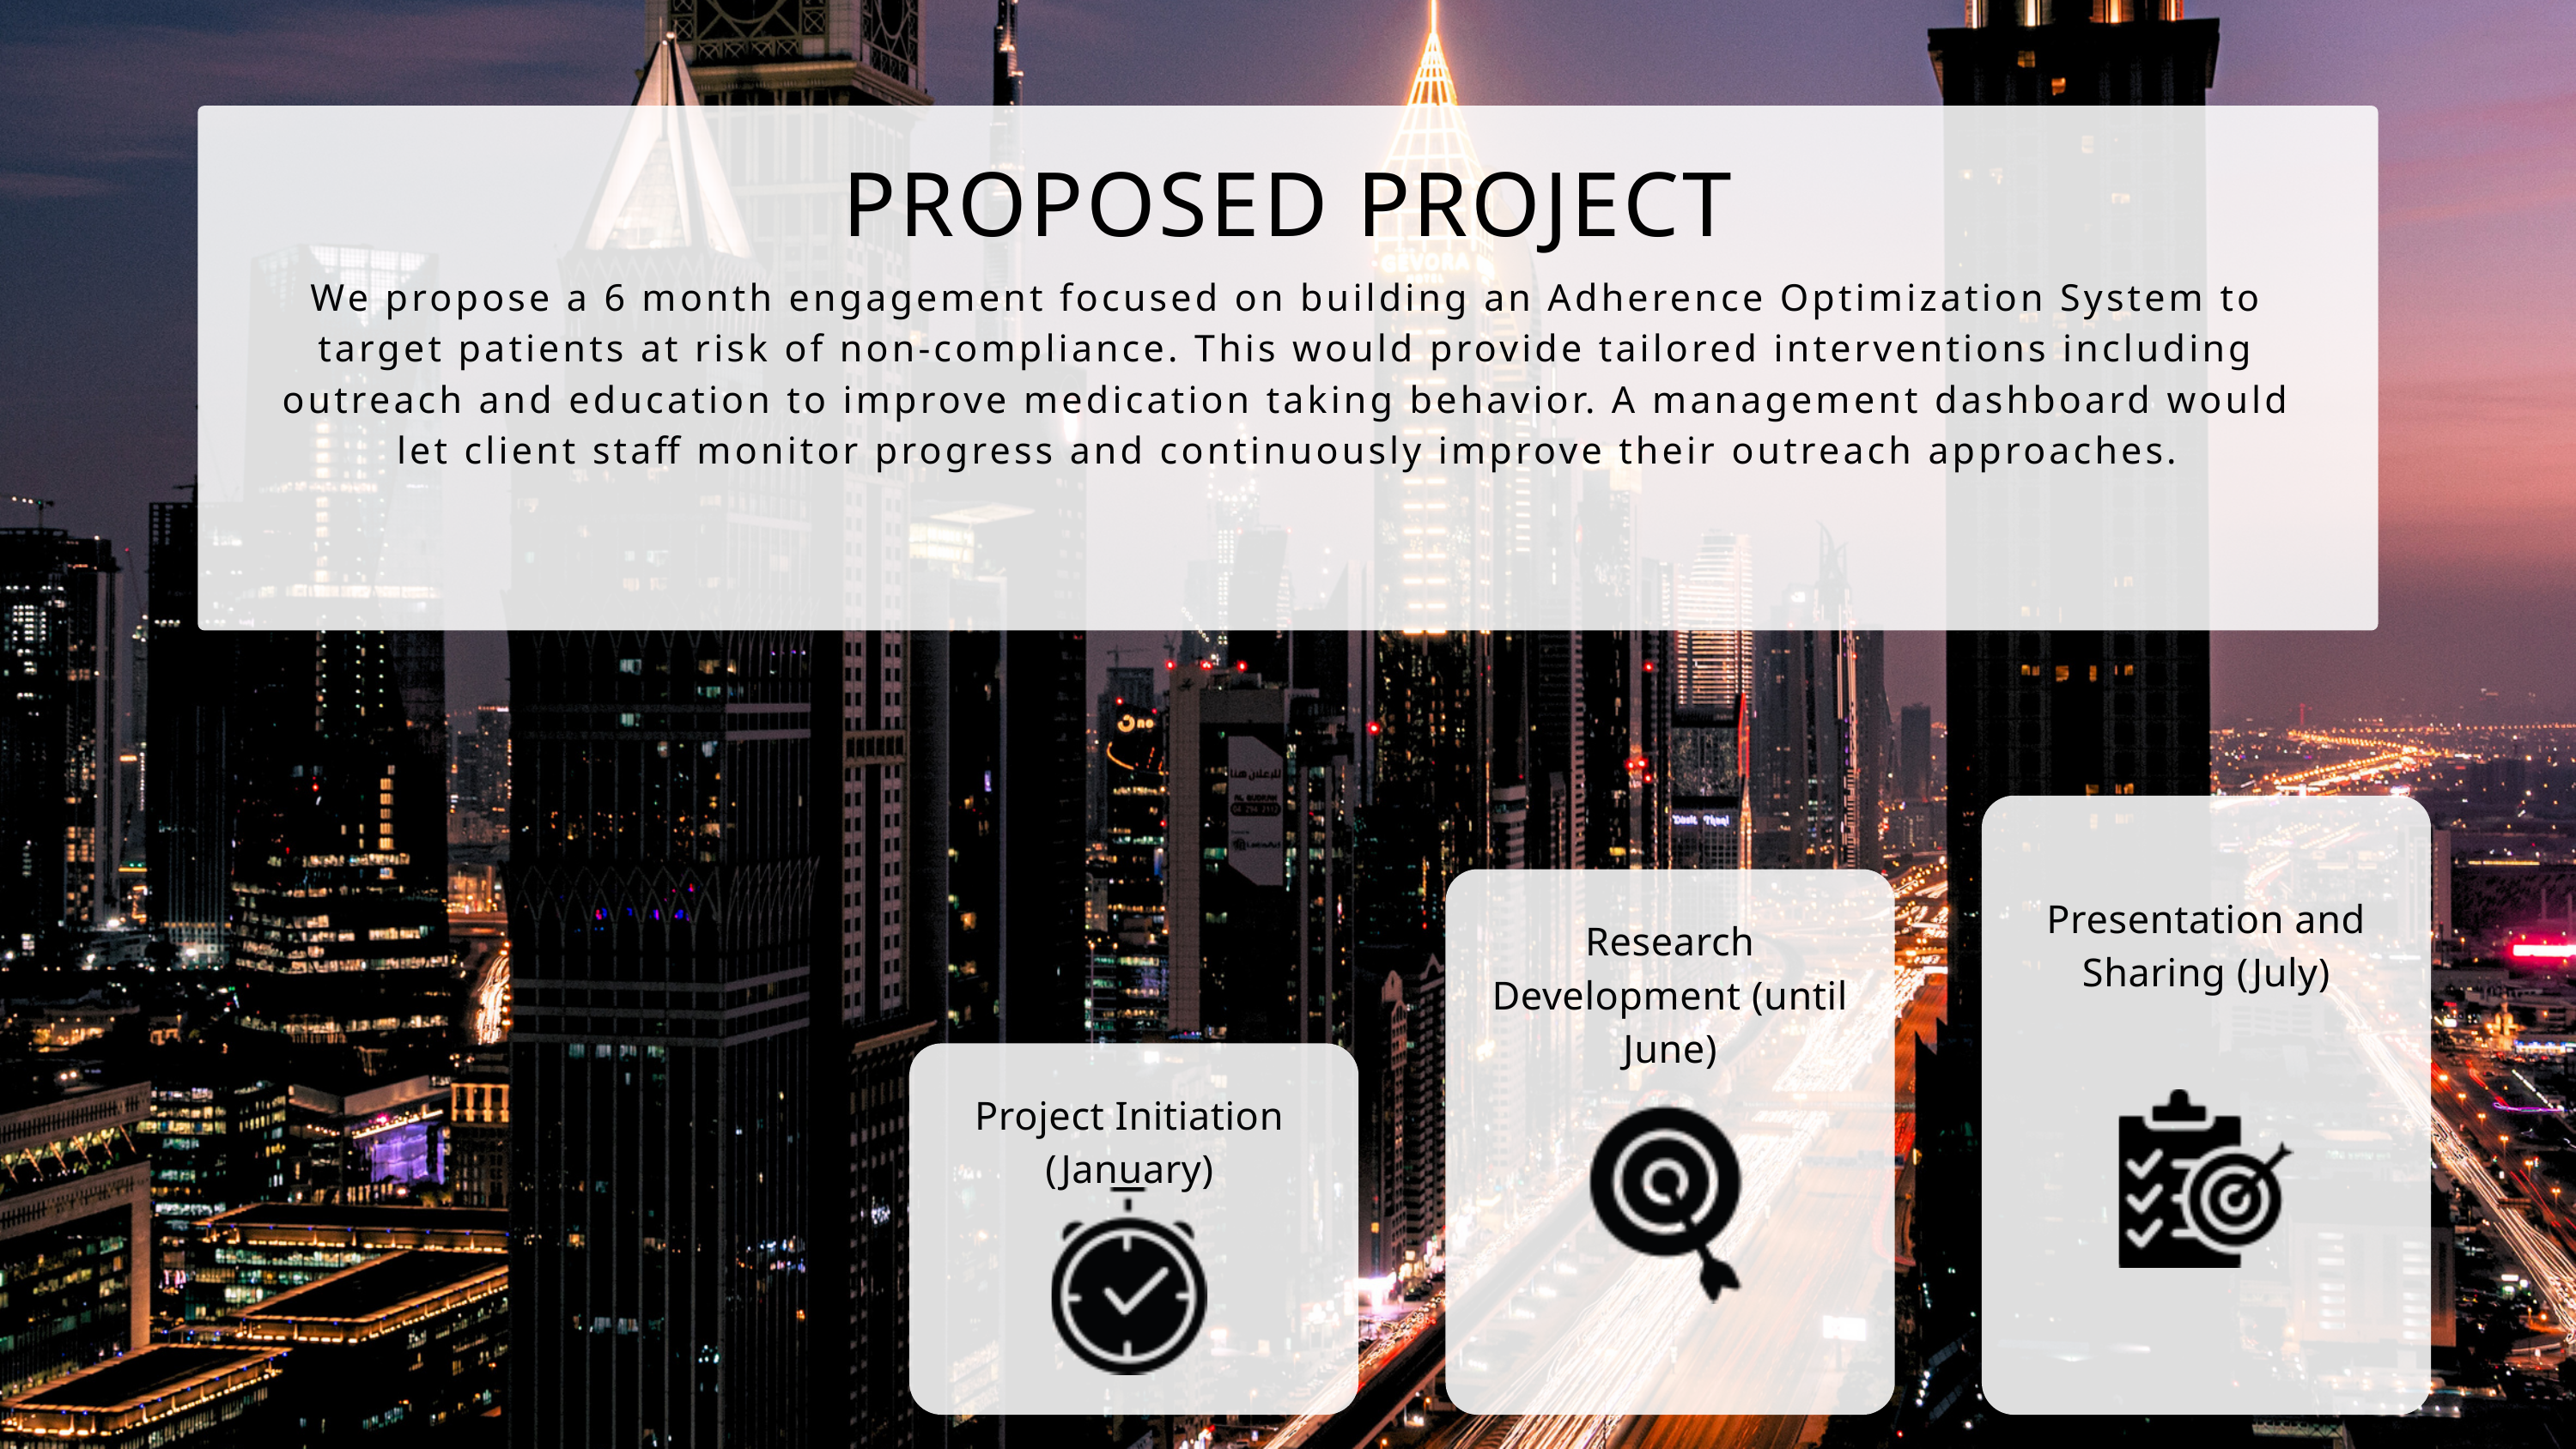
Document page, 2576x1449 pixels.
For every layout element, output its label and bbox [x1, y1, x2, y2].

text_box [0, 0, 2576, 1449]
text_box [908, 1043, 1359, 1416]
text_box [1981, 795, 2432, 1416]
text_box [1445, 869, 1895, 1416]
text_box [197, 105, 2379, 631]
